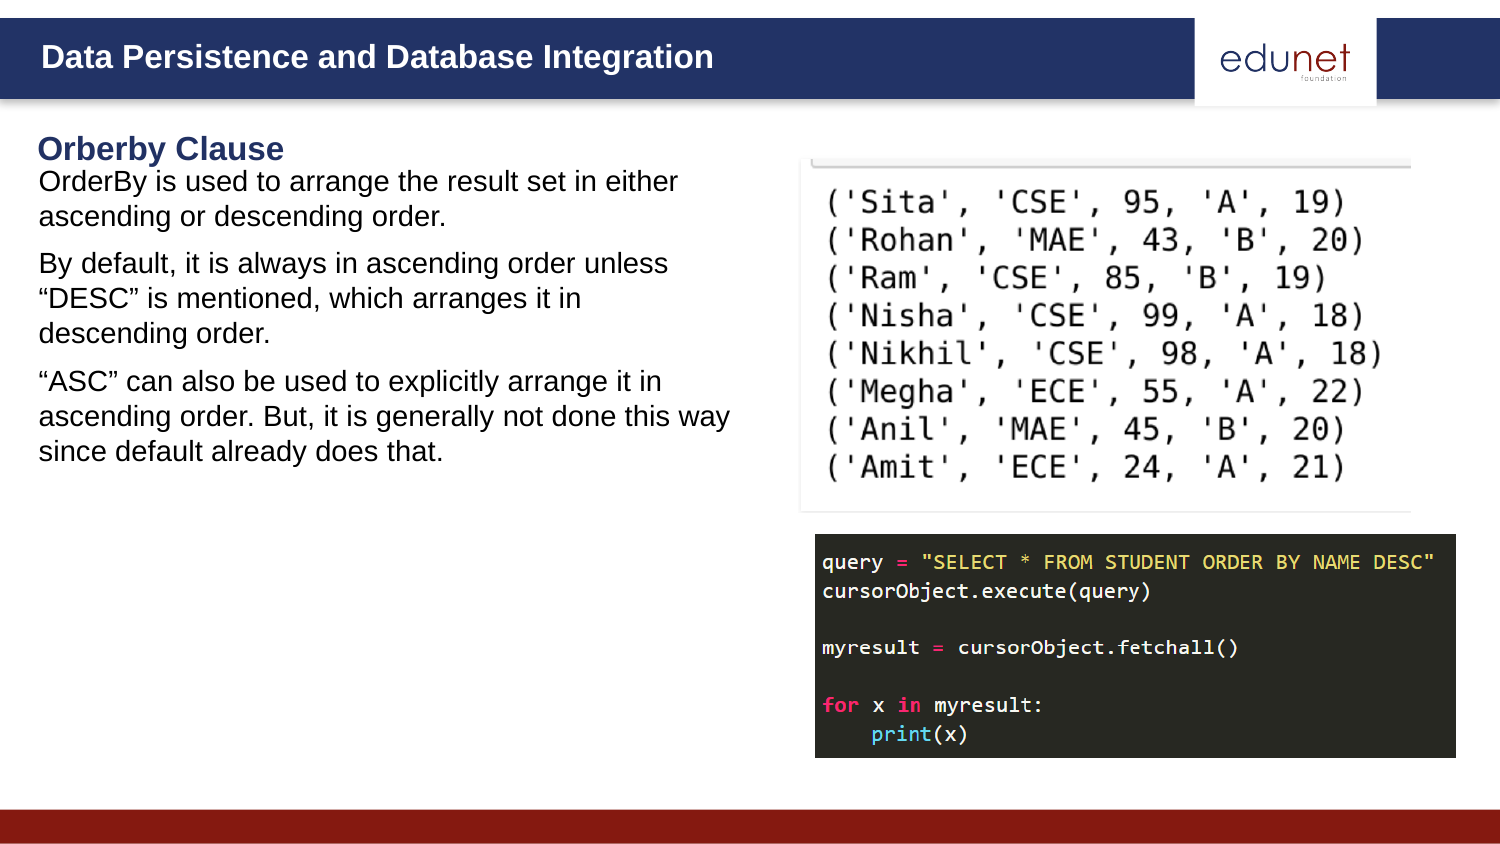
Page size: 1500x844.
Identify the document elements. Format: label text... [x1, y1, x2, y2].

picture [811, 534, 1456, 758]
picture [1215, 38, 1356, 86]
title Orberby Clause [22, 112, 830, 166]
list OrderBy is used to arrange the result set in either ascending or descending order. By default, it is always in ascending order unless “DESC” is mentioned, which arranges it in descending order. “ASC” can also be used to explicitly arrange it in ascending order. But, it is generally not done this way since default already does that. [23, 147, 750, 422]
picture [797, 147, 1411, 514]
